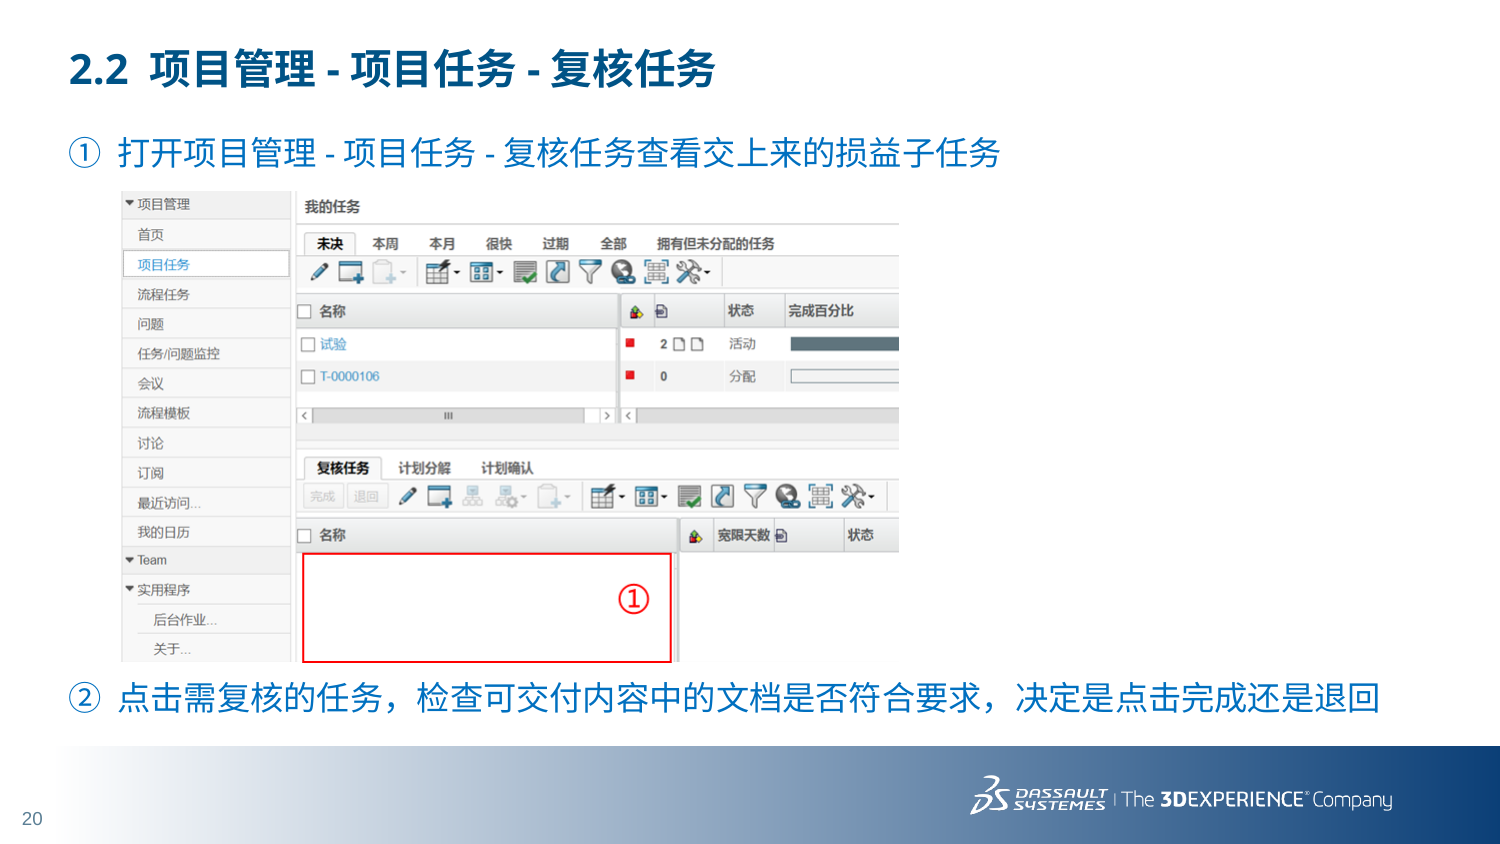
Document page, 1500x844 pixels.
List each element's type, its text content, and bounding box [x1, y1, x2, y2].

title 2.2 项目管理-项目任务-复核任务 [54, 13, 1468, 113]
picture [120, 191, 900, 663]
picture [962, 775, 1400, 815]
text_box ② 点击需复核的任务，检查可交付内容中的文档是否符合要求，决定是点击完成还是退回 [54, 664, 1424, 730]
text_box ① 打开项目管理-项目任务-复核任务查看交上来的损益子任务 [54, 120, 1271, 185]
